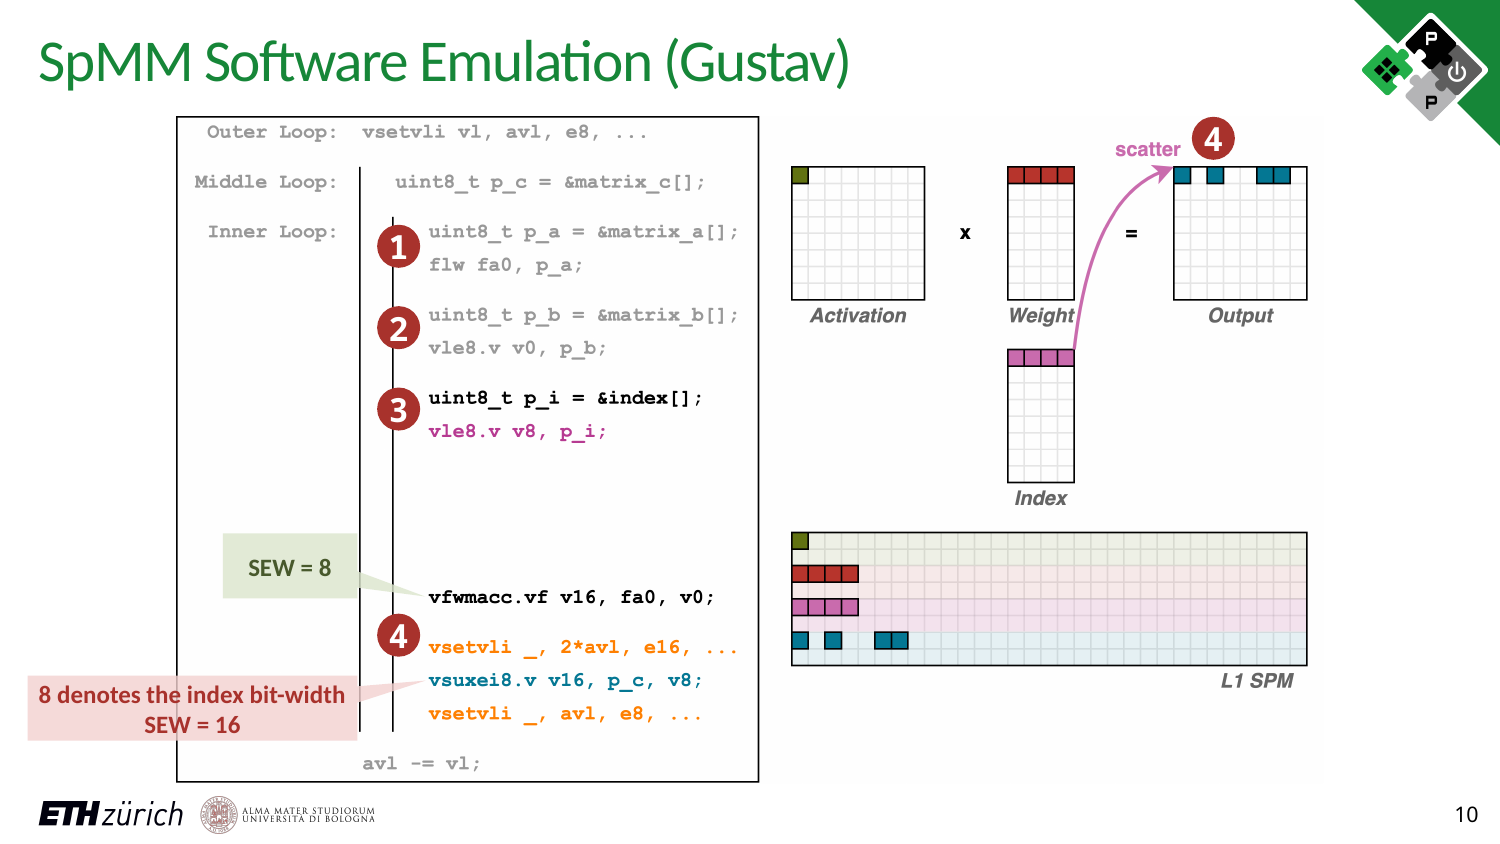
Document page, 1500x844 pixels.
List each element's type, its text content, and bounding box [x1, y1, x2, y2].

slide_number 10 [1420, 799, 1491, 837]
picture [176, 116, 1324, 784]
picture [1361, 18, 1483, 122]
title SpMM Software Emulation (Gustav) [38, 22, 1352, 103]
picture [199, 796, 239, 835]
picture [242, 805, 375, 822]
text_box 8 denotes the index bit-width SEW = 16 [26, 674, 176, 742]
picture [38, 801, 183, 826]
